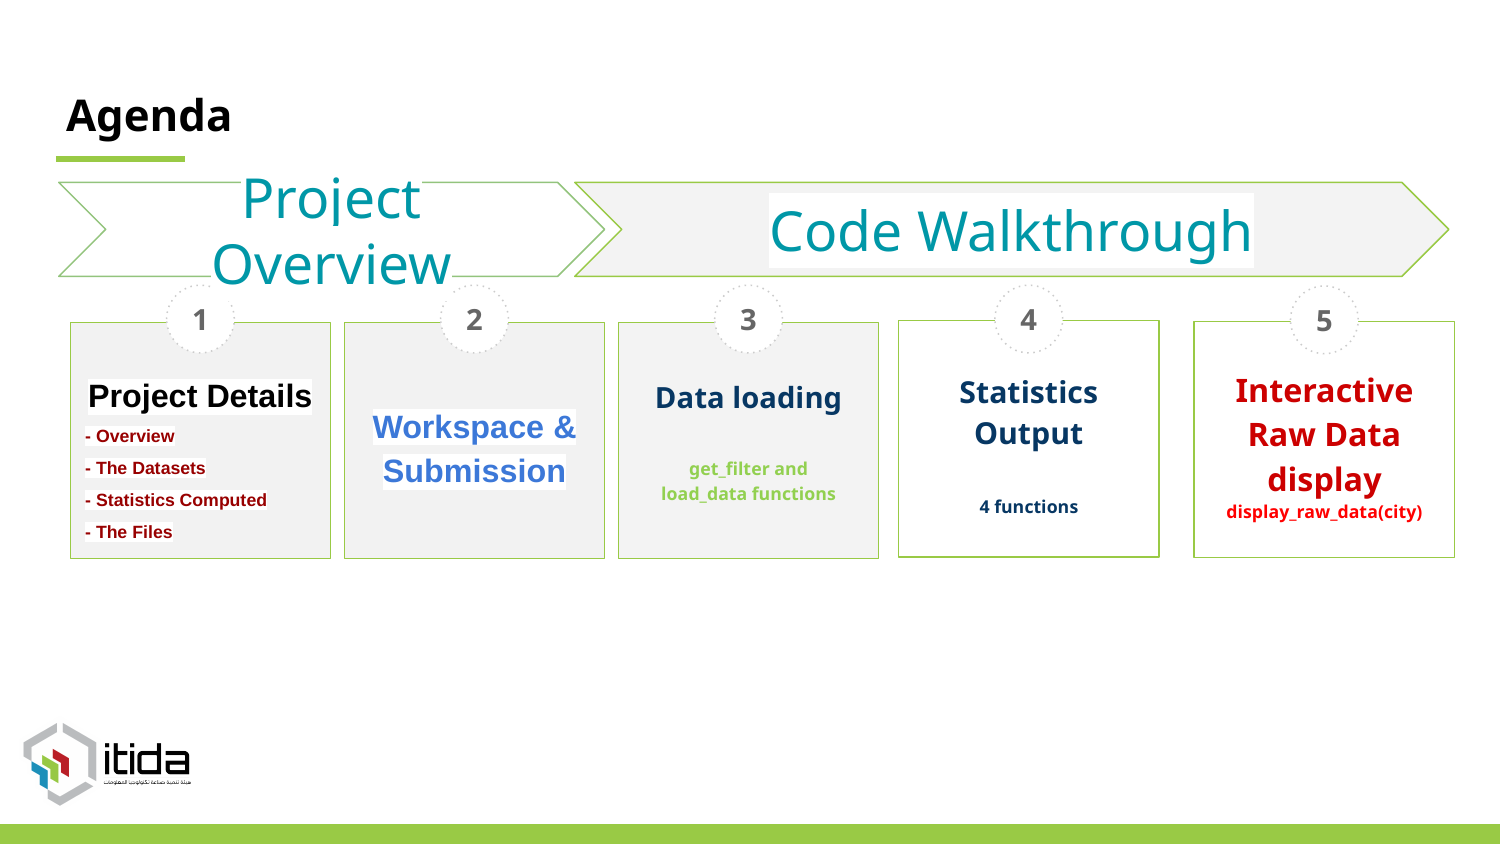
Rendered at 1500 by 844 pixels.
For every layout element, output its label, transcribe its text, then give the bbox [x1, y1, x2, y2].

text_box Interactive Raw Data display display_raw_data(city) [1209, 374, 1440, 512]
text_box 2 [440, 285, 509, 352]
text_box Workspace & Submission [344, 352, 605, 537]
text_box Code Walkthrough [574, 182, 1449, 277]
text_box [229, 322, 331, 339]
text_box [344, 322, 463, 352]
text_box Statistics Output 4 functions [914, 373, 1144, 511]
text_box [344, 537, 605, 559]
text_box 3 [714, 285, 783, 353]
text_box [898, 320, 1159, 557]
text_box [618, 322, 879, 559]
text_box Project Overview [58, 182, 605, 277]
text_box [0, 825, 1500, 844]
text_box [1194, 321, 1455, 558]
text_box 4 [994, 285, 1063, 353]
text_box [486, 322, 605, 352]
picture [19, 716, 192, 812]
text_box [70, 322, 172, 339]
text_box Data loading get_filter and load_data functions [633, 370, 864, 507]
title Agenda [51, 72, 1449, 167]
text_box 5 [1290, 285, 1359, 354]
text_box 1 [166, 285, 235, 339]
text_box Project Details - Overview - The Datasets - Statistics Computed - The Files [70, 339, 331, 559]
